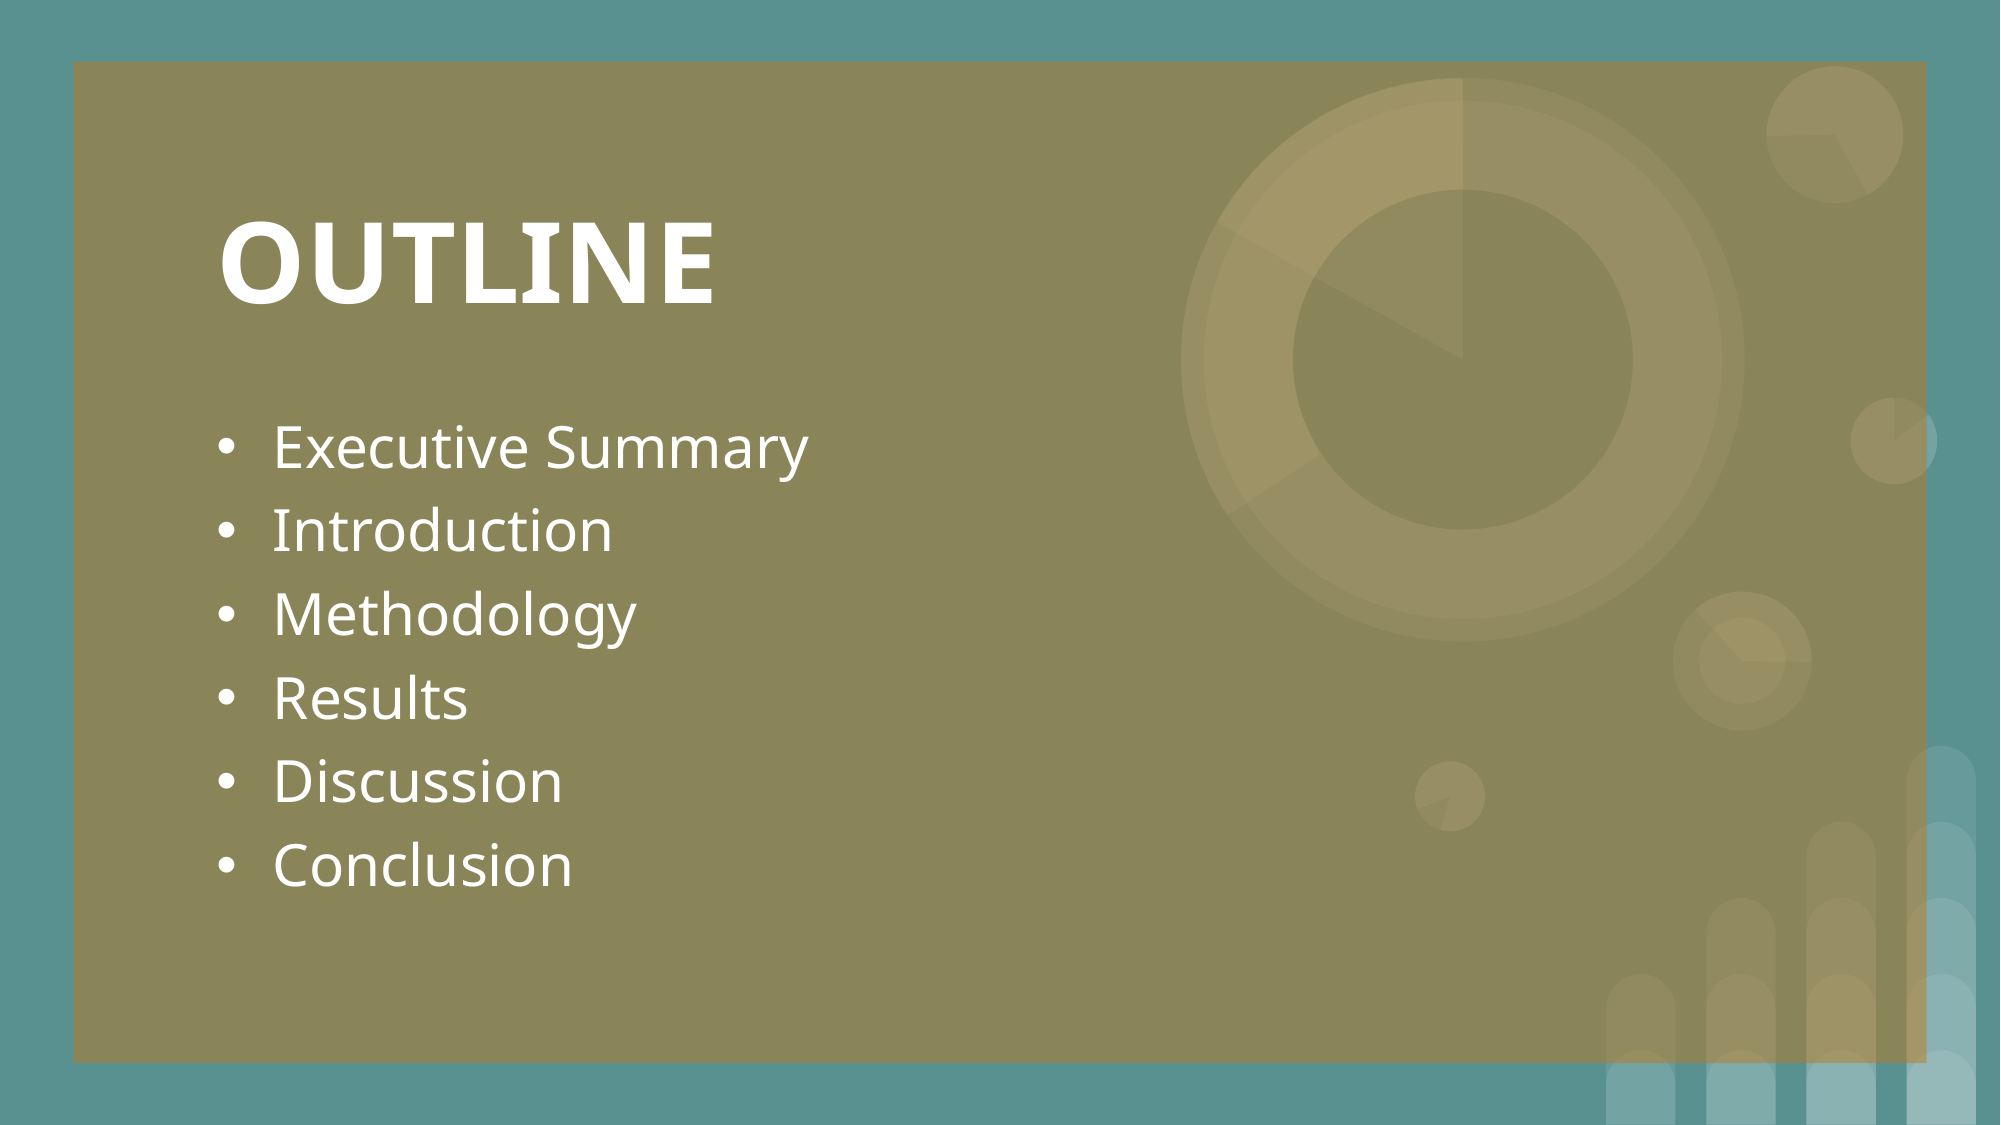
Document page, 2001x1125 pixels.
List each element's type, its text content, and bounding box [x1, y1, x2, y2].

text_box [73, 61, 1927, 1064]
text_box OUTLINE [201, 185, 1788, 349]
text_box Executive Summary Introduction Methodology Results Discussion Conclusion [201, 410, 1927, 1125]
